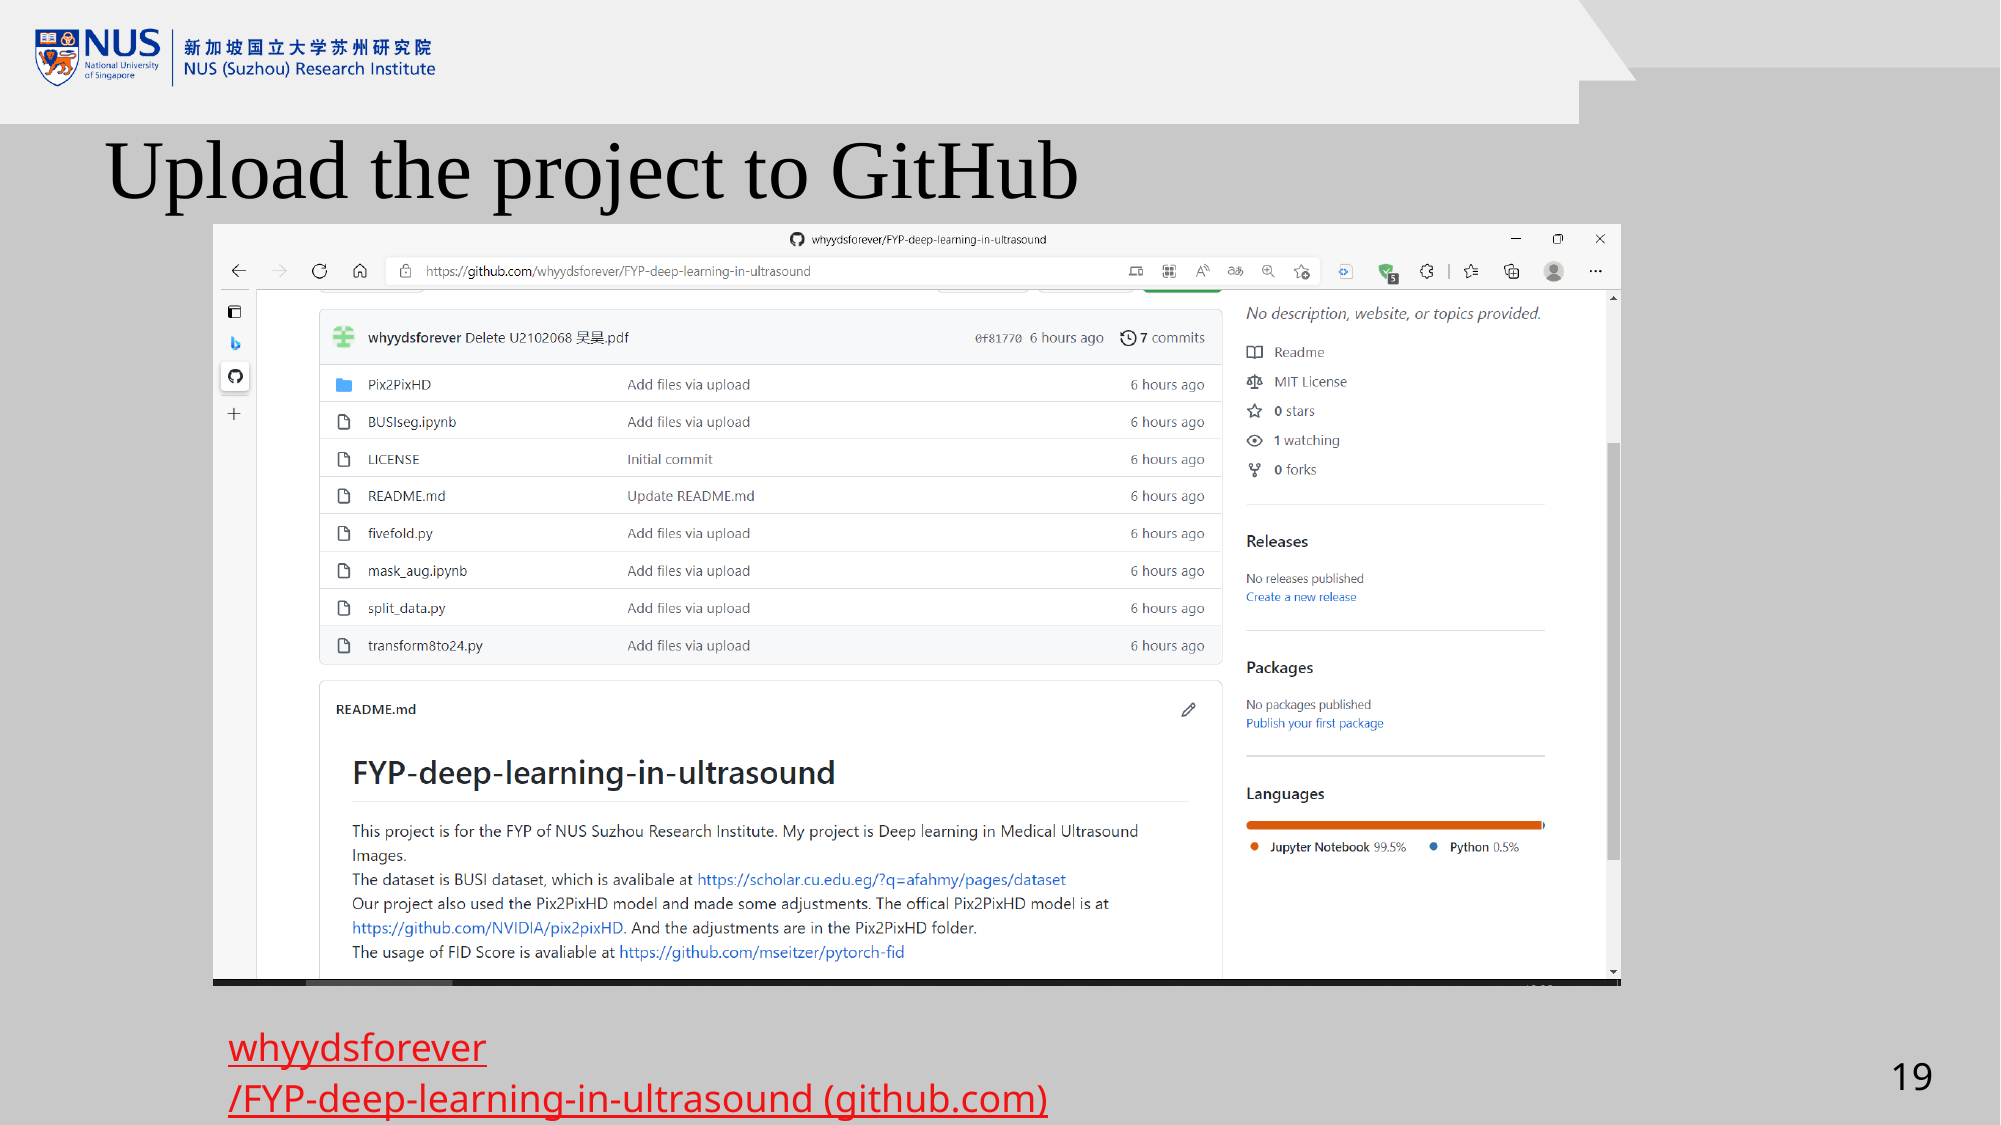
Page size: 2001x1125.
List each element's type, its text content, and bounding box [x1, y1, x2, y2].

picture [213, 224, 1621, 986]
text_box 19 [1875, 1045, 2000, 1106]
text_box Upload the project to GitHub [89, 108, 1099, 223]
text_box whyydsforever/FYP-deep-learning-in-ultrasound (github.com) [213, 1016, 1248, 1125]
picture [0, 12, 486, 102]
